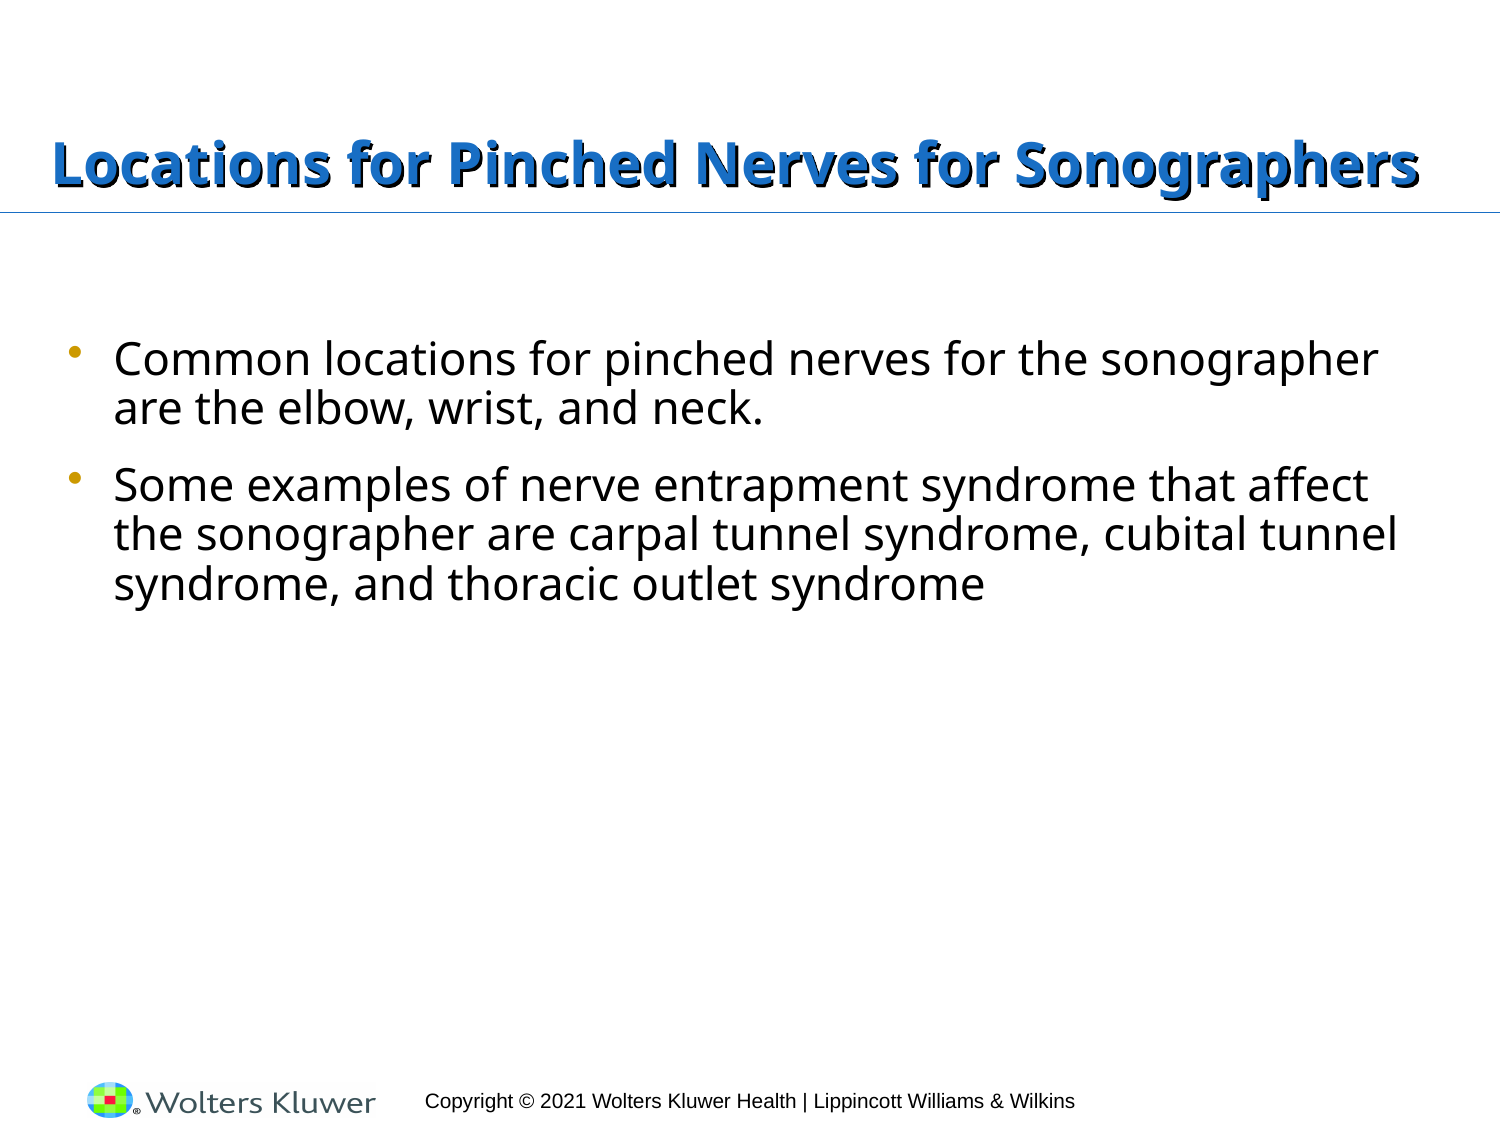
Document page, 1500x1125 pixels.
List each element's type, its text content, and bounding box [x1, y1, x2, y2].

picture [87, 1082, 376, 1118]
list Common locations for pinched nerves for the sonographer are the elbow, wrist, and neck. Some examples of nerve entrapment syndrome that affect the sonographer are carpal tunnel syndrome, cubital tunnel syndrome, and thoracic outlet syndrome [51, 327, 1466, 1080]
title Locations for Pinched Nerves for Sonographers [50, 69, 1468, 198]
